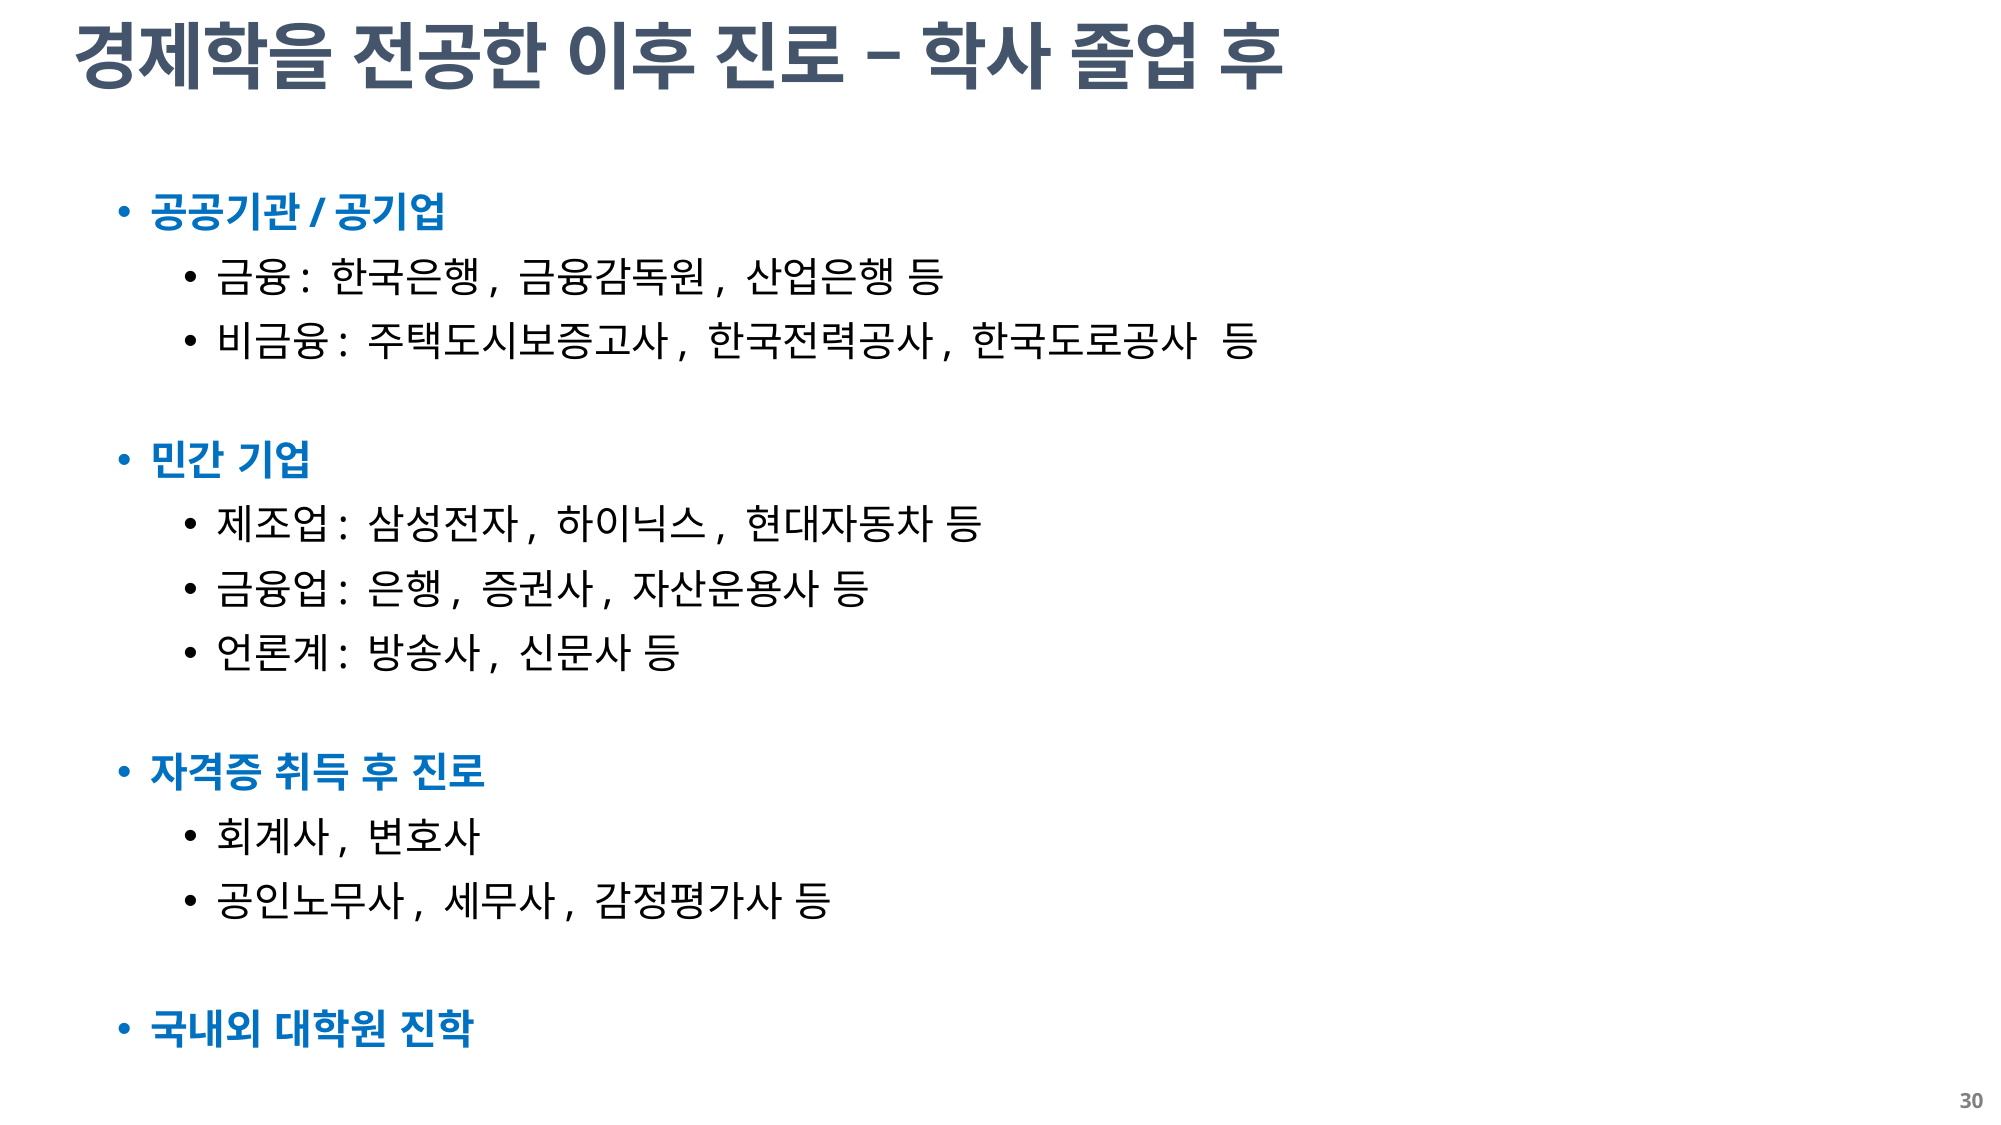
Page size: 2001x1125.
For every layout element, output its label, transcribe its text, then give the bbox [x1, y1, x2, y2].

text_box 30 [1940, 1080, 1999, 1125]
text_box 공공기관/공기업 금융: 한국은행, 금융감독원, 산업은행 등 비금융: 주택도시보증고사, 한국전력공사, 한국도로공사 등 민간 기업 제조업: 삼성전자, 하이닉스, 현대자동차 등 금융업: 은행, 증권사, 자산운용사 등 언론계: 방송사, 신문사 등 자격증 취득 후 진로 회계사, 변호사 공인노무사, 세무사, 감정평가사 등 국내외 대학원 진학 [102, 172, 1903, 1071]
text_box 경제학을 전공한 이후 진로 – 학사 졸업 후 [57, 12, 1508, 114]
